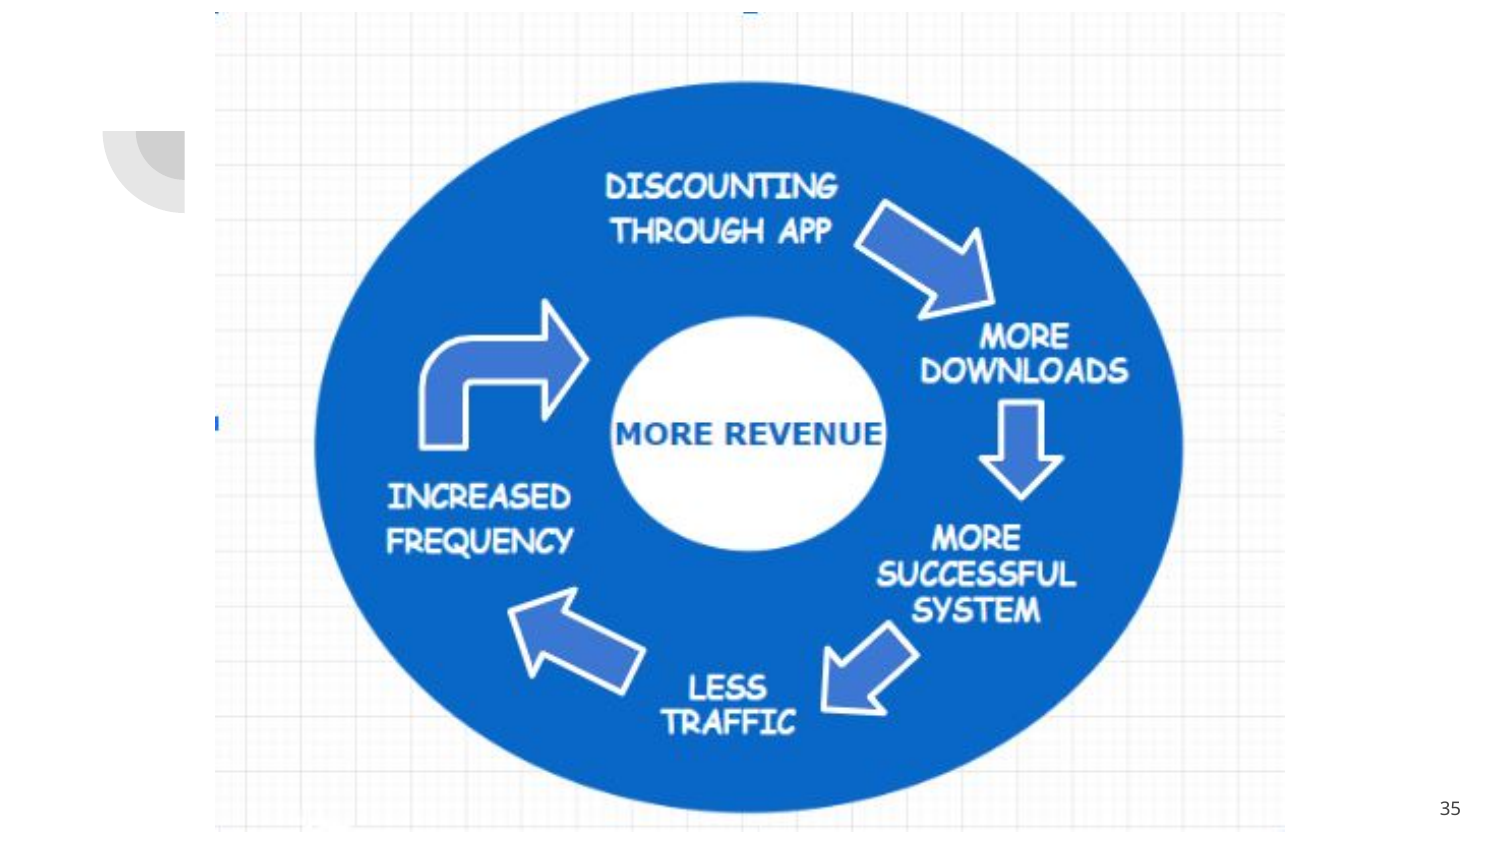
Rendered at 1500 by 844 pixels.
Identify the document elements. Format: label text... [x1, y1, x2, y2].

picture [215, 12, 1285, 832]
slide_number ‹#› [1386, 777, 1477, 842]
